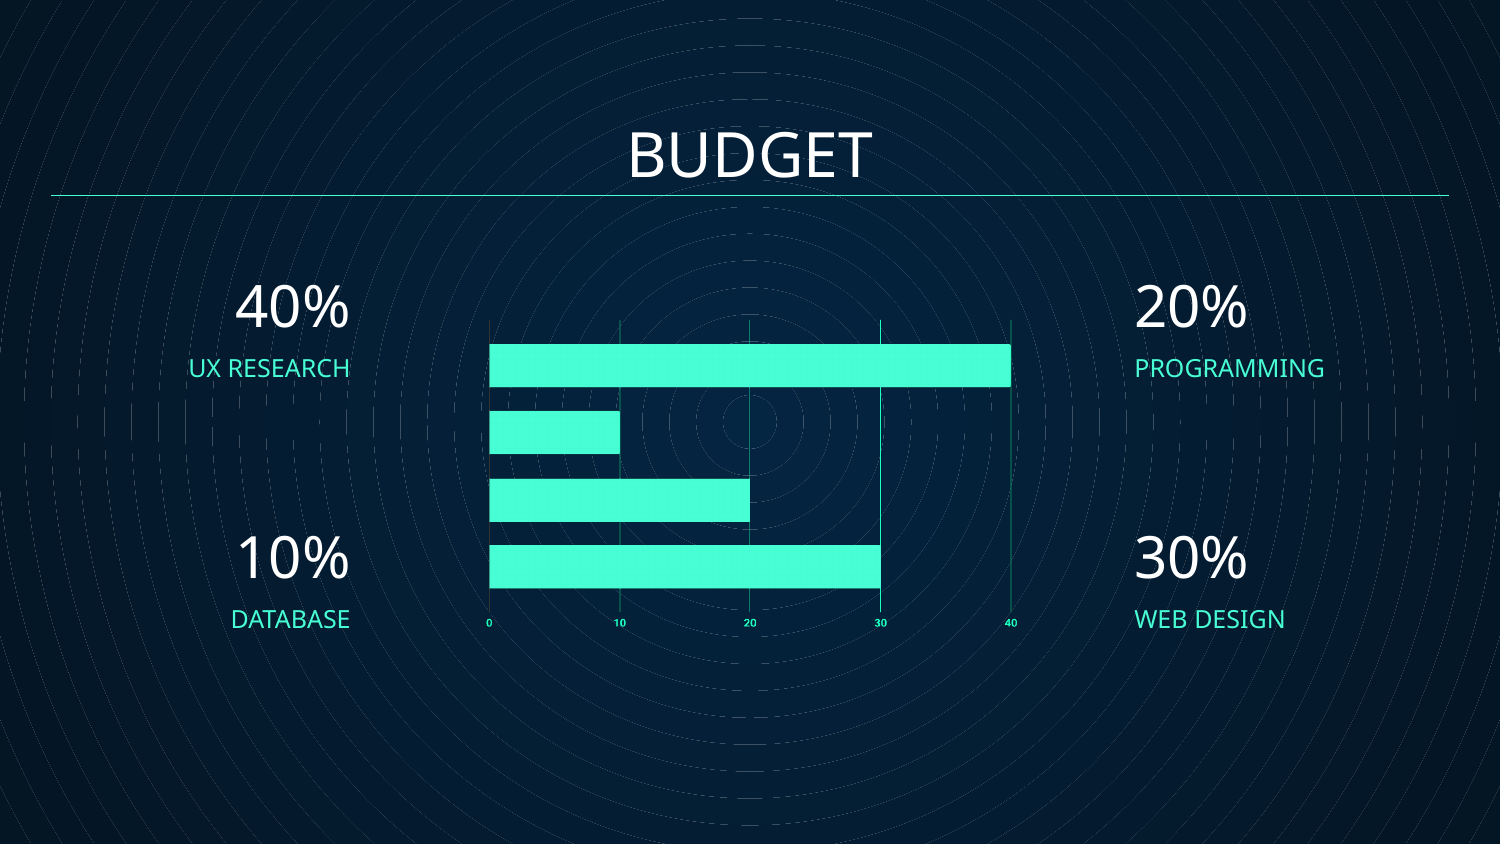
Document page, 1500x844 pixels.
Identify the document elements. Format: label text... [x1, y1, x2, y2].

title DATABASE [25, 589, 366, 622]
title WEB DESIGN [1119, 589, 1460, 622]
title BUDGET [51, 105, 1449, 195]
title PROGRAMMING [1119, 337, 1460, 370]
title 30% [1119, 505, 1313, 589]
title 40% [172, 253, 366, 337]
title 20% [1119, 253, 1313, 337]
text_box UX RESEARCH [133, 337, 366, 475]
title 10% [172, 505, 366, 589]
title BUDGET [51, 202, 1449, 206]
picture [472, 301, 1028, 646]
